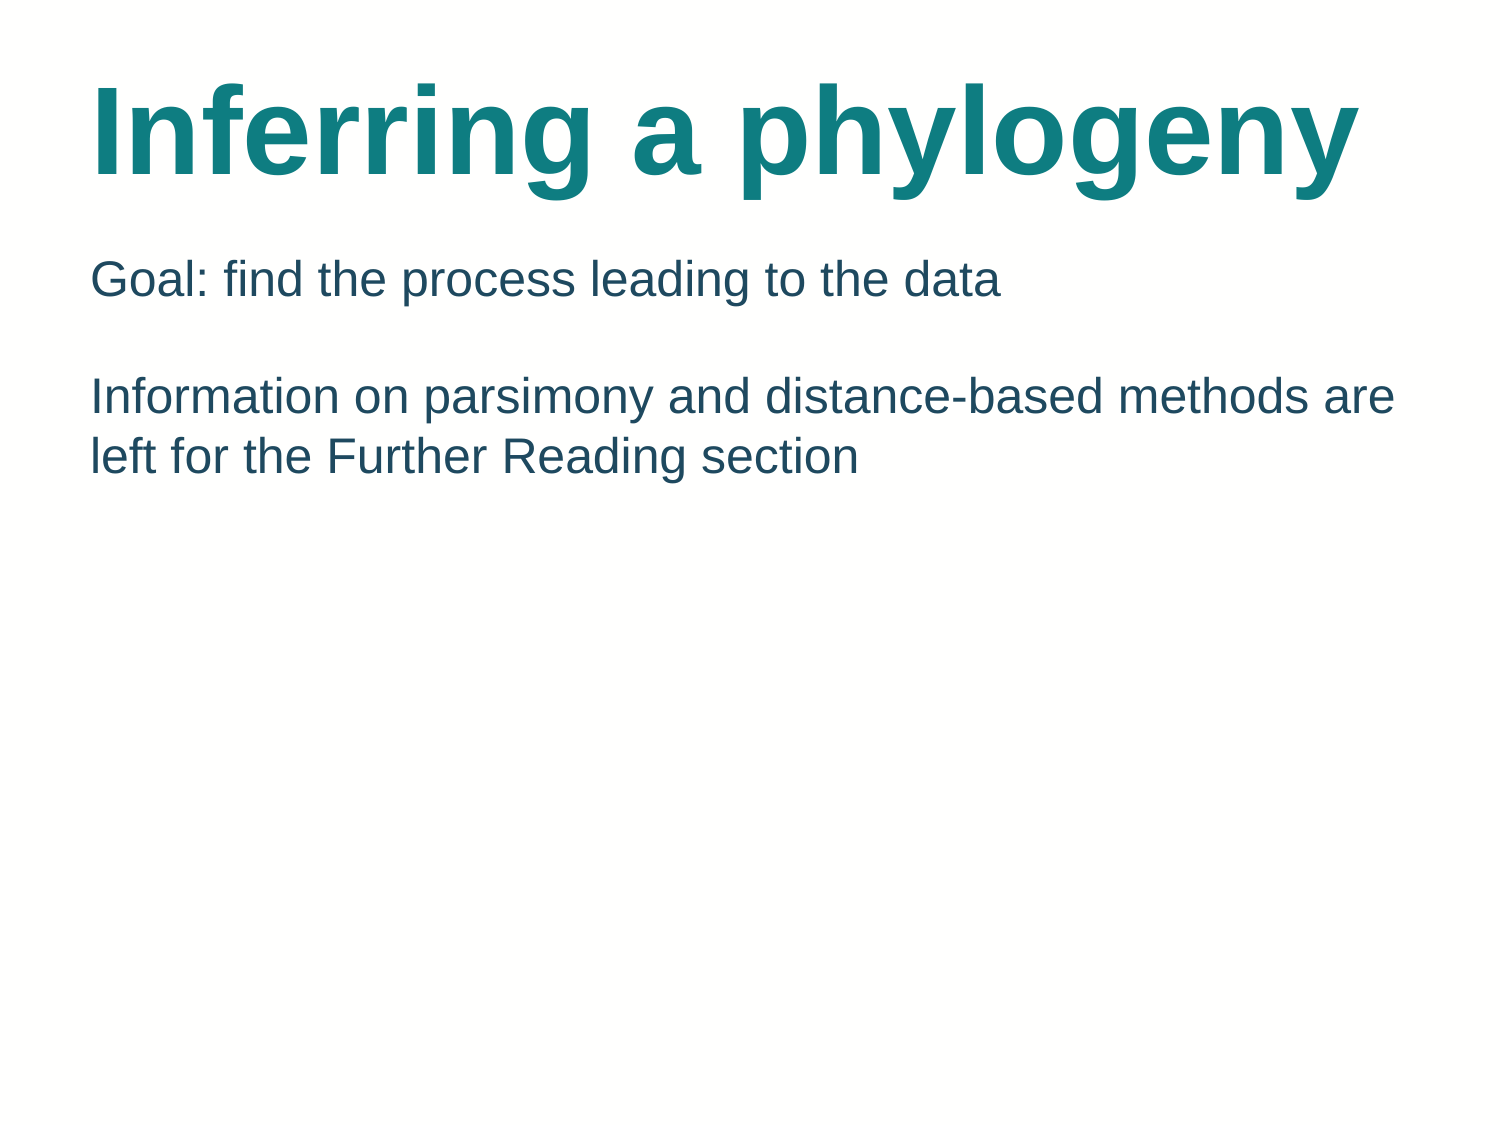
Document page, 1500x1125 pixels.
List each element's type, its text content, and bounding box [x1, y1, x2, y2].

title Inferring a phylogeny [74, 44, 1426, 234]
text_box Information on parsimony and distance-based methods are left for the Further Reading section [74, 348, 1425, 592]
list Goal: find the process leading to the data [74, 234, 1426, 350]
